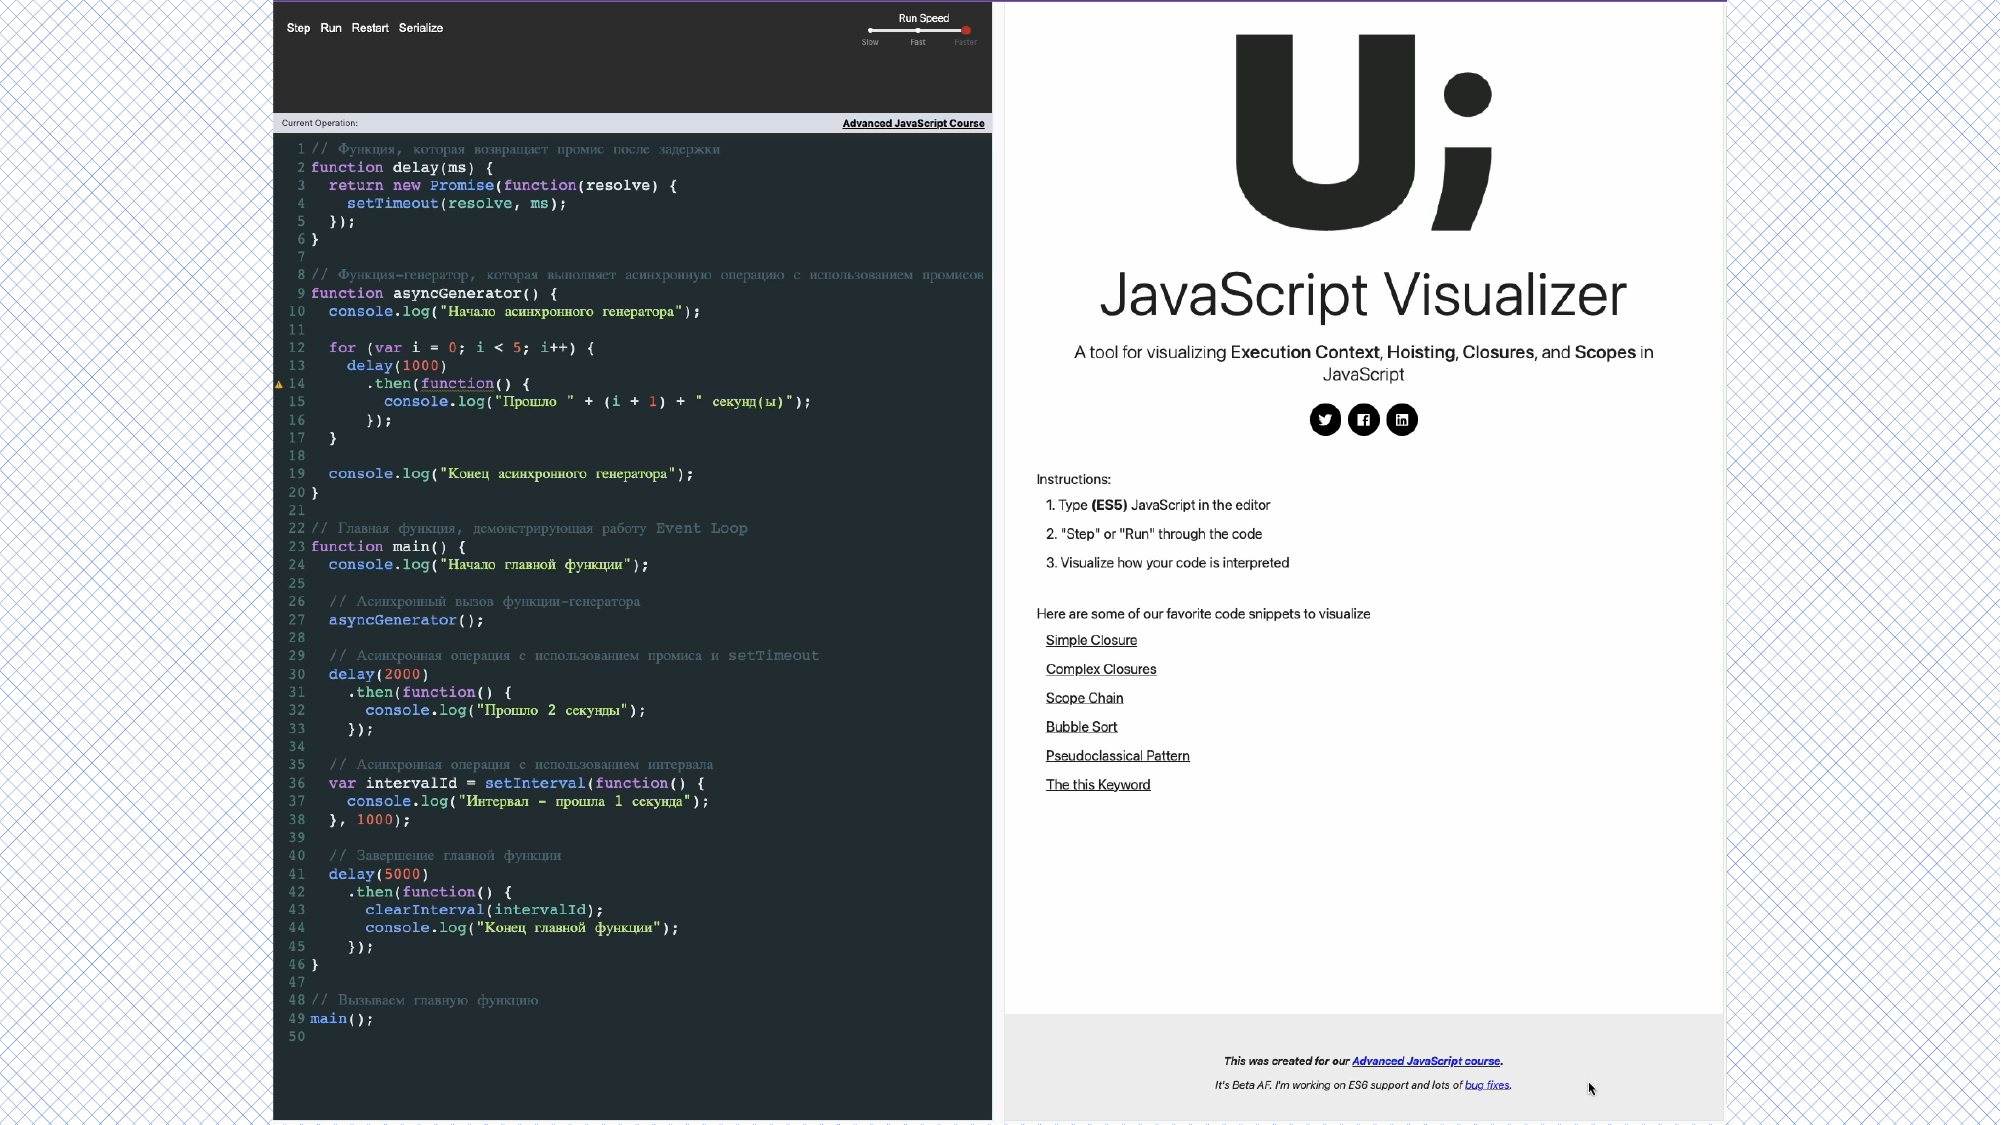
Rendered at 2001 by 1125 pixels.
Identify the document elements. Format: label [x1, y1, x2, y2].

list [272, 0, 1728, 1125]
